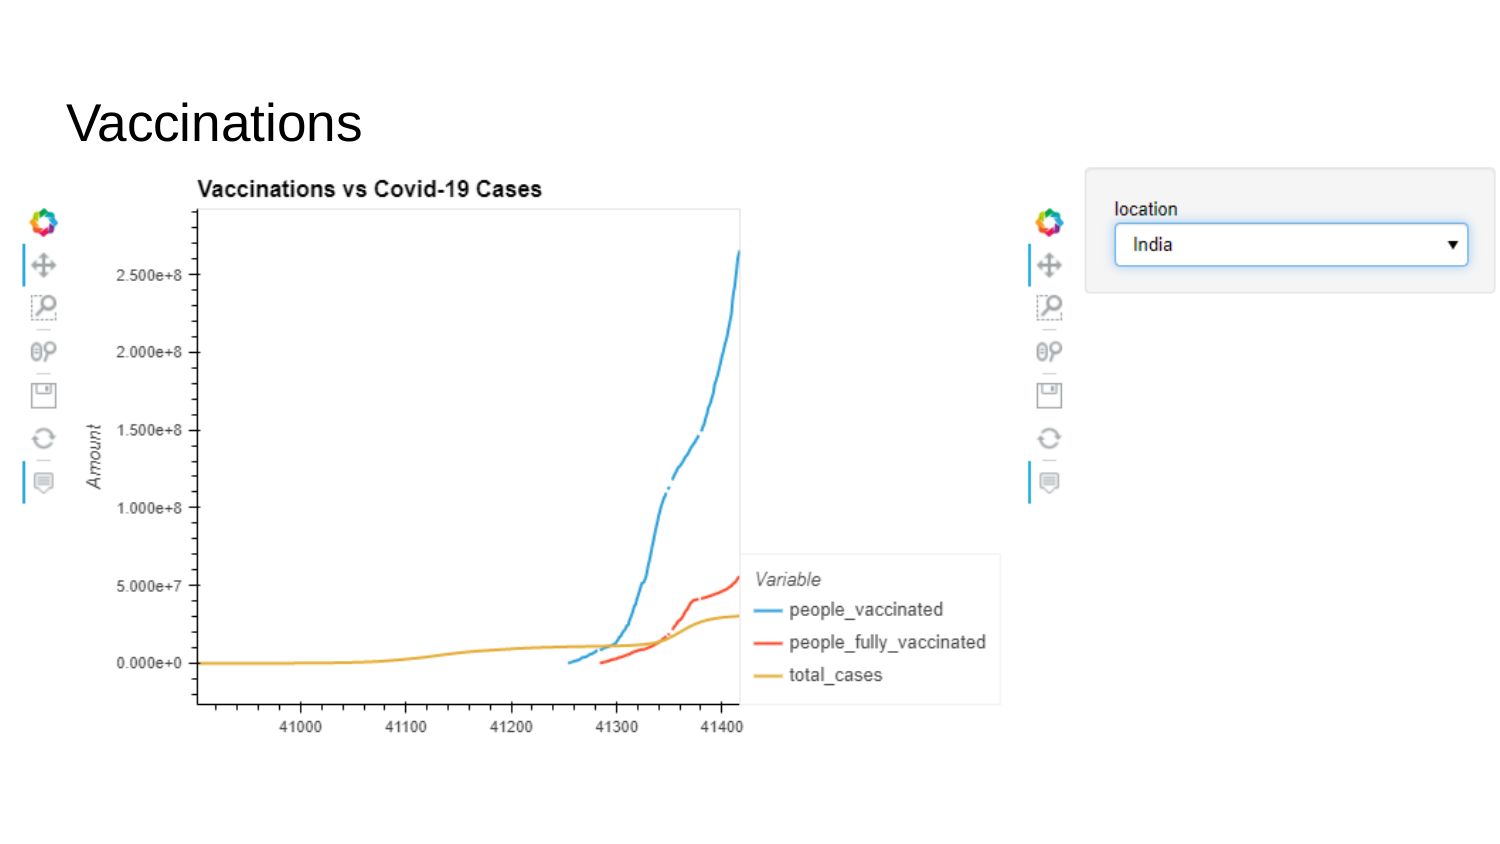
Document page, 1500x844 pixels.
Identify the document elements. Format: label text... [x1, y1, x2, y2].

title Vaccinations [51, 72, 1449, 165]
picture [0, 166, 1500, 748]
